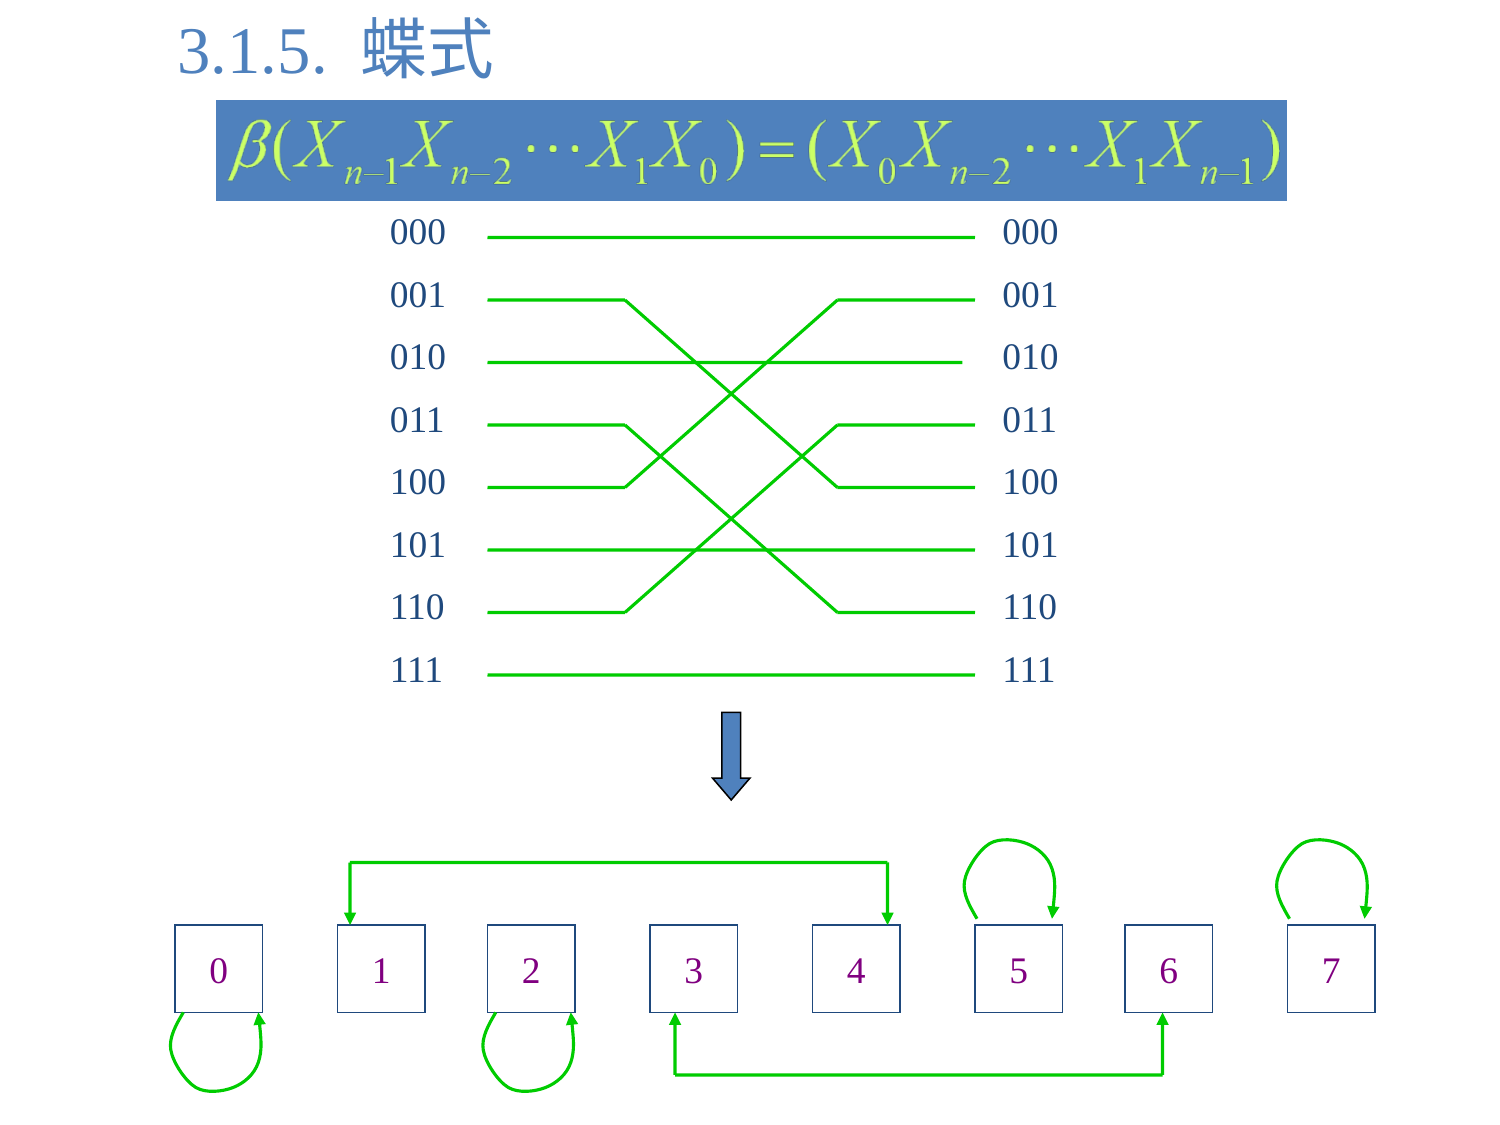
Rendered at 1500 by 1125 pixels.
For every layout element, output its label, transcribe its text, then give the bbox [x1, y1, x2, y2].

text_box 101 [987, 512, 1100, 573]
text_box 010 [375, 324, 488, 385]
text_box [1276, 839, 1373, 919]
text_box [170, 1012, 266, 1092]
text_box 011 [987, 387, 1100, 448]
text_box [881, 862, 894, 925]
text_box 000 [987, 210, 1100, 260]
text_box [1156, 1013, 1169, 1075]
text_box 101 [375, 512, 488, 573]
text_box [712, 712, 751, 800]
text_box 011 [375, 387, 488, 448]
text_box 5 [974, 924, 1063, 1013]
text_box 2 [487, 924, 575, 1013]
text_box 001 [987, 262, 1100, 323]
text_box [964, 839, 1060, 919]
text_box 001 [375, 262, 488, 323]
text_box 6 [1124, 924, 1213, 1013]
text_box 110 [375, 574, 488, 635]
text_box 1 [337, 924, 425, 1013]
text_box 3.1.5. 蝶式 [87, 0, 1300, 100]
text_box [343, 862, 357, 925]
text_box 100 [987, 449, 1100, 510]
text_box 3 [649, 924, 738, 1013]
text_box 0 [174, 924, 263, 1013]
text_box [482, 1012, 579, 1092]
text_box 000 [375, 210, 488, 260]
text_box 100 [375, 449, 488, 510]
text_box 110 [987, 574, 1100, 635]
text_box 111 [375, 637, 488, 698]
text_box 4 [812, 924, 900, 1013]
text_box 7 [1287, 924, 1375, 1013]
text_box [668, 1013, 682, 1075]
text_box 010 [987, 324, 1100, 385]
text_box 111 [987, 637, 1100, 698]
picture [215, 99, 1288, 202]
